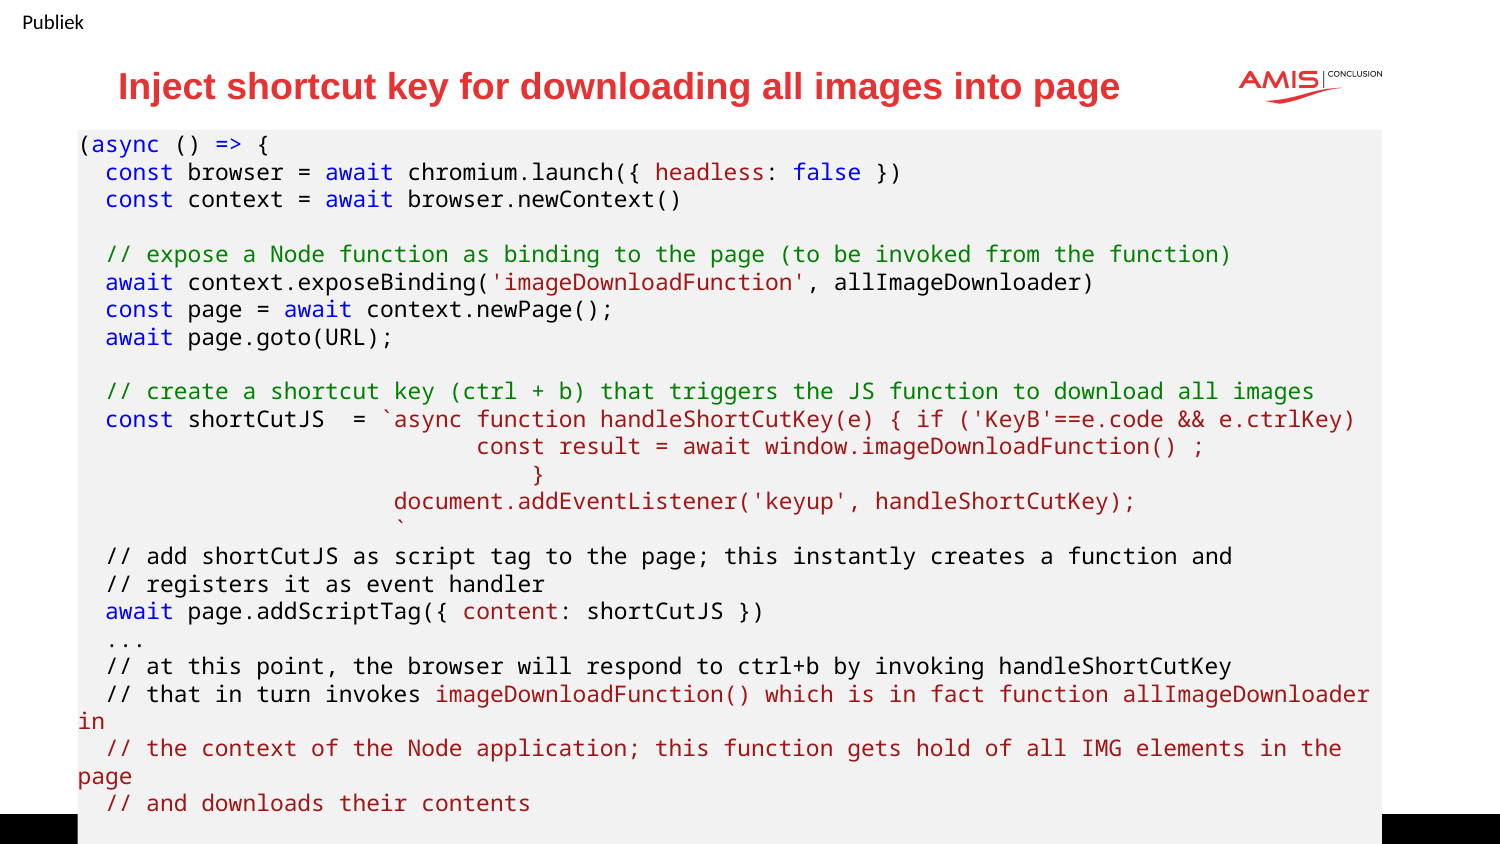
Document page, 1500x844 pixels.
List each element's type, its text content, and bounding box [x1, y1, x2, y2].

picture [0, 814, 77, 844]
title Inject shortcut key for downloading all images into page [118, 47, 1205, 129]
picture [1205, 59, 1388, 106]
text_box (async () => { const browser = await chromium.launch({ headless: false }) const context = await browser.newContext() // expose a Node function as binding to the page (to be invoked from the function) await context.exposeBinding('imageDownloadFunction', allImageDownloader) const page = await context.newPage(); await page.goto(URL); // create a shortcut key (ctrl + b) that triggers the JS function to download all images const shortCutJS = `async function handleShortCutKey(e) { if ('KeyB'==e.code && e.ctrlKey) const result = await window.imageDownloadFunction() ; } document.addEventListener('keyup', handleShortCutKey); ` // add shortCutJS as script tag to the page; this instantly creates a function and // registers it as event handler await page.addScriptTag({ content: shortCutJS }) ... // at this point, the browser will respond to ctrl+b by invoking handleShortCutKey // that in turn invokes imageDownloadFunction() which is in fact function allImageDownloader in // the context of the Node application; this function gets hold of all IMG elements in the page // and downloads their contents [77, 129, 1382, 844]
picture [1382, 814, 1500, 844]
